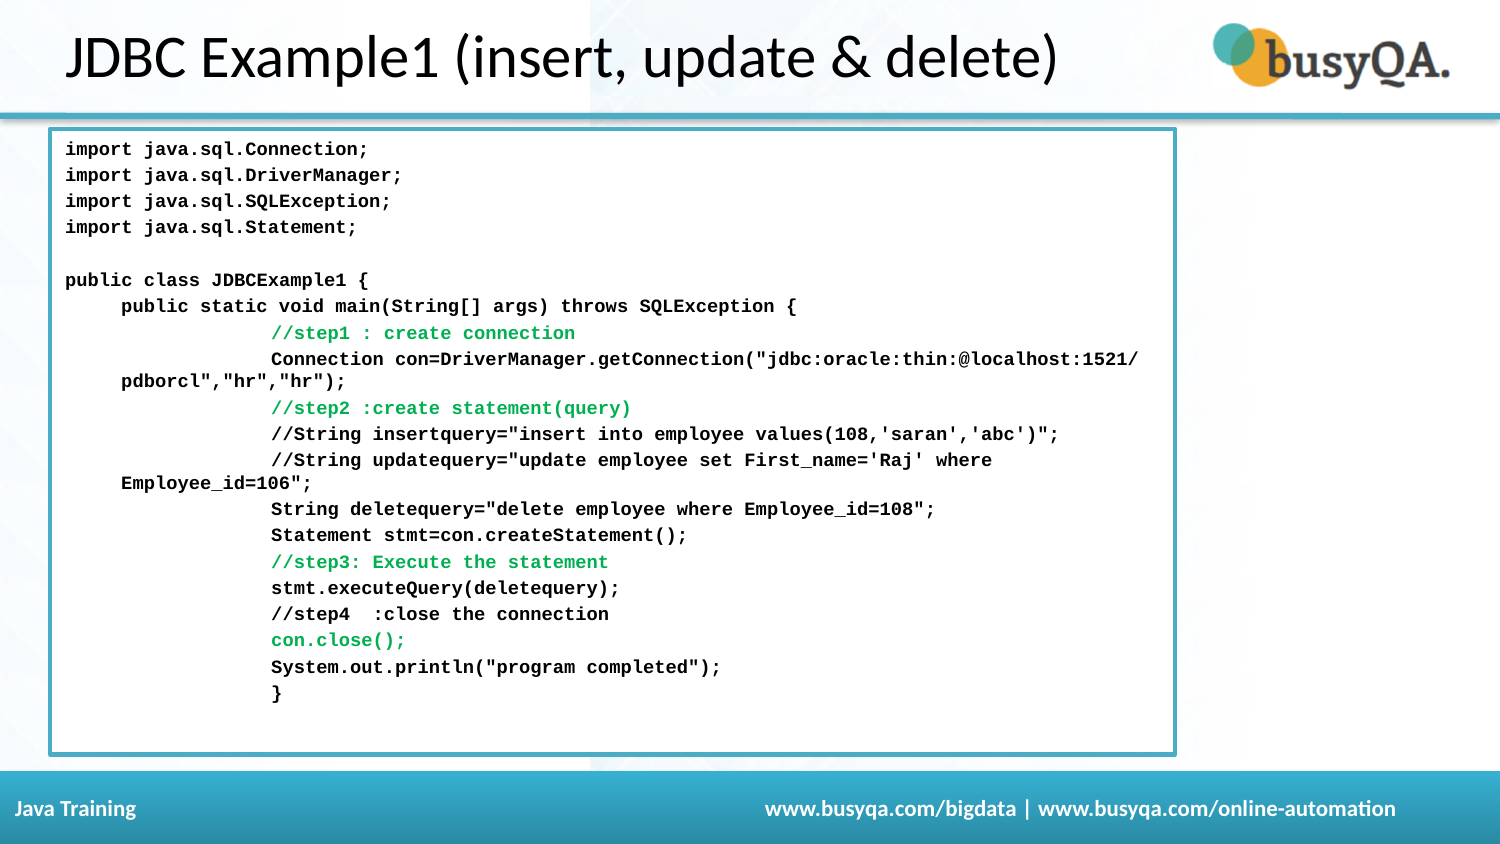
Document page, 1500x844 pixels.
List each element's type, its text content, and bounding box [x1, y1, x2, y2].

picture [0, 119, 1500, 772]
list import java.sql.Connection; import java.sql.DriverManager; import java.sql.SQLException; import java.sql.Statement; public class JDBCExample1 { public static void main(String[] args) throws SQLException { //step1 : create connection Connection con=DriverManager.getConnection("jdbc:oracle:thin:@localhost:1521/pdborcl","hr","hr"); //step2 :create statement(query) //String insertquery="insert into employee values(108,'saran','abc')"; //String updatequery="update employee set First_name='Raj' where Employee_id=106"; String deletequery="delete employee where Employee_id=108"; Statement stmt=con.createStatement(); //step3: Execute the statement stmt.executeQuery(deletequery); //step4 :close the connection con.close(); System.out.println("program completed"); } [48, 127, 1177, 757]
title JDBC Example1 (insert, update & delete) [50, 9, 1400, 98]
picture [0, 0, 1500, 113]
slide_number 122 [1074, 782, 1425, 827]
